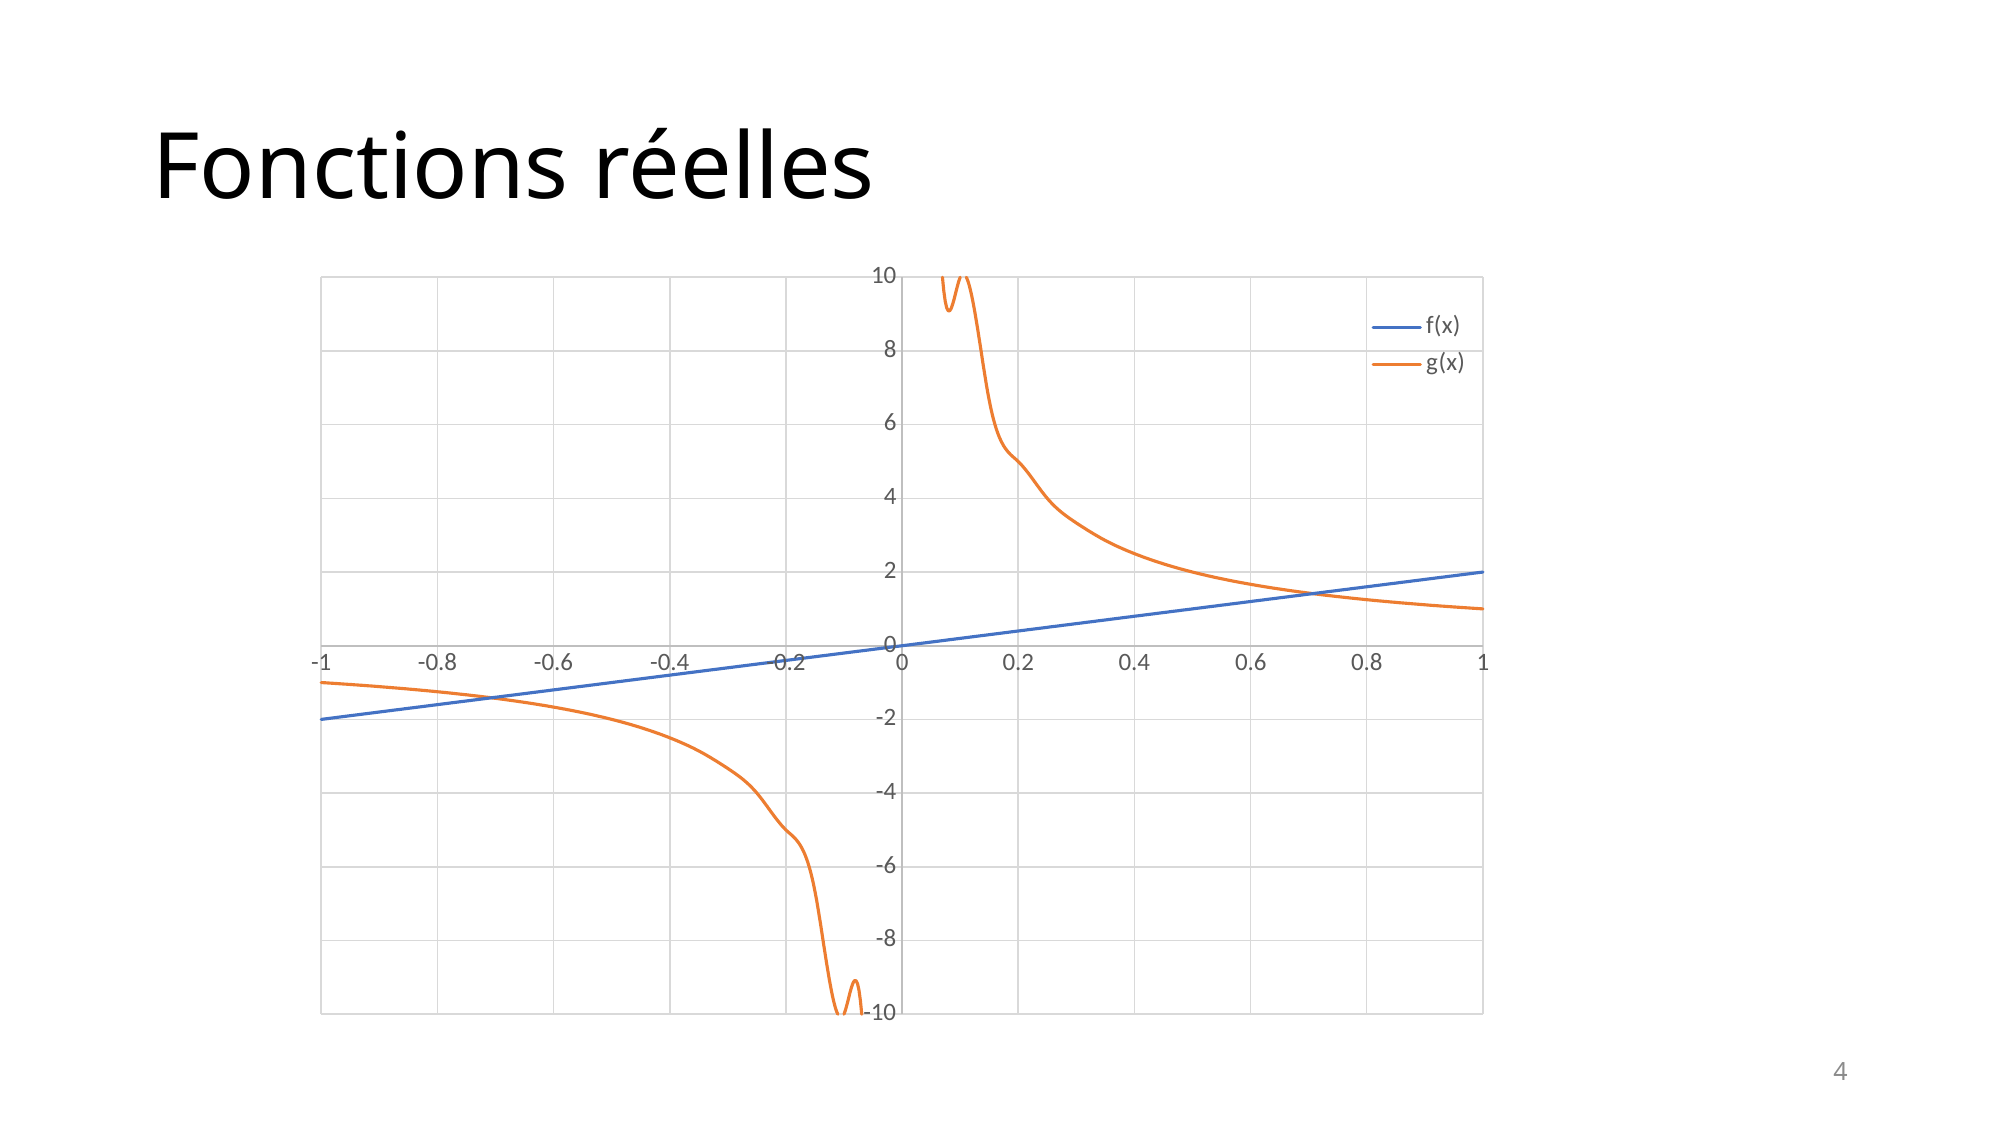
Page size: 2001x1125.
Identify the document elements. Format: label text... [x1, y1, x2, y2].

slide_number 4 [1412, 1042, 1863, 1103]
title Fonctions réelles [137, 59, 1863, 278]
chart [284, 248, 1638, 1043]
